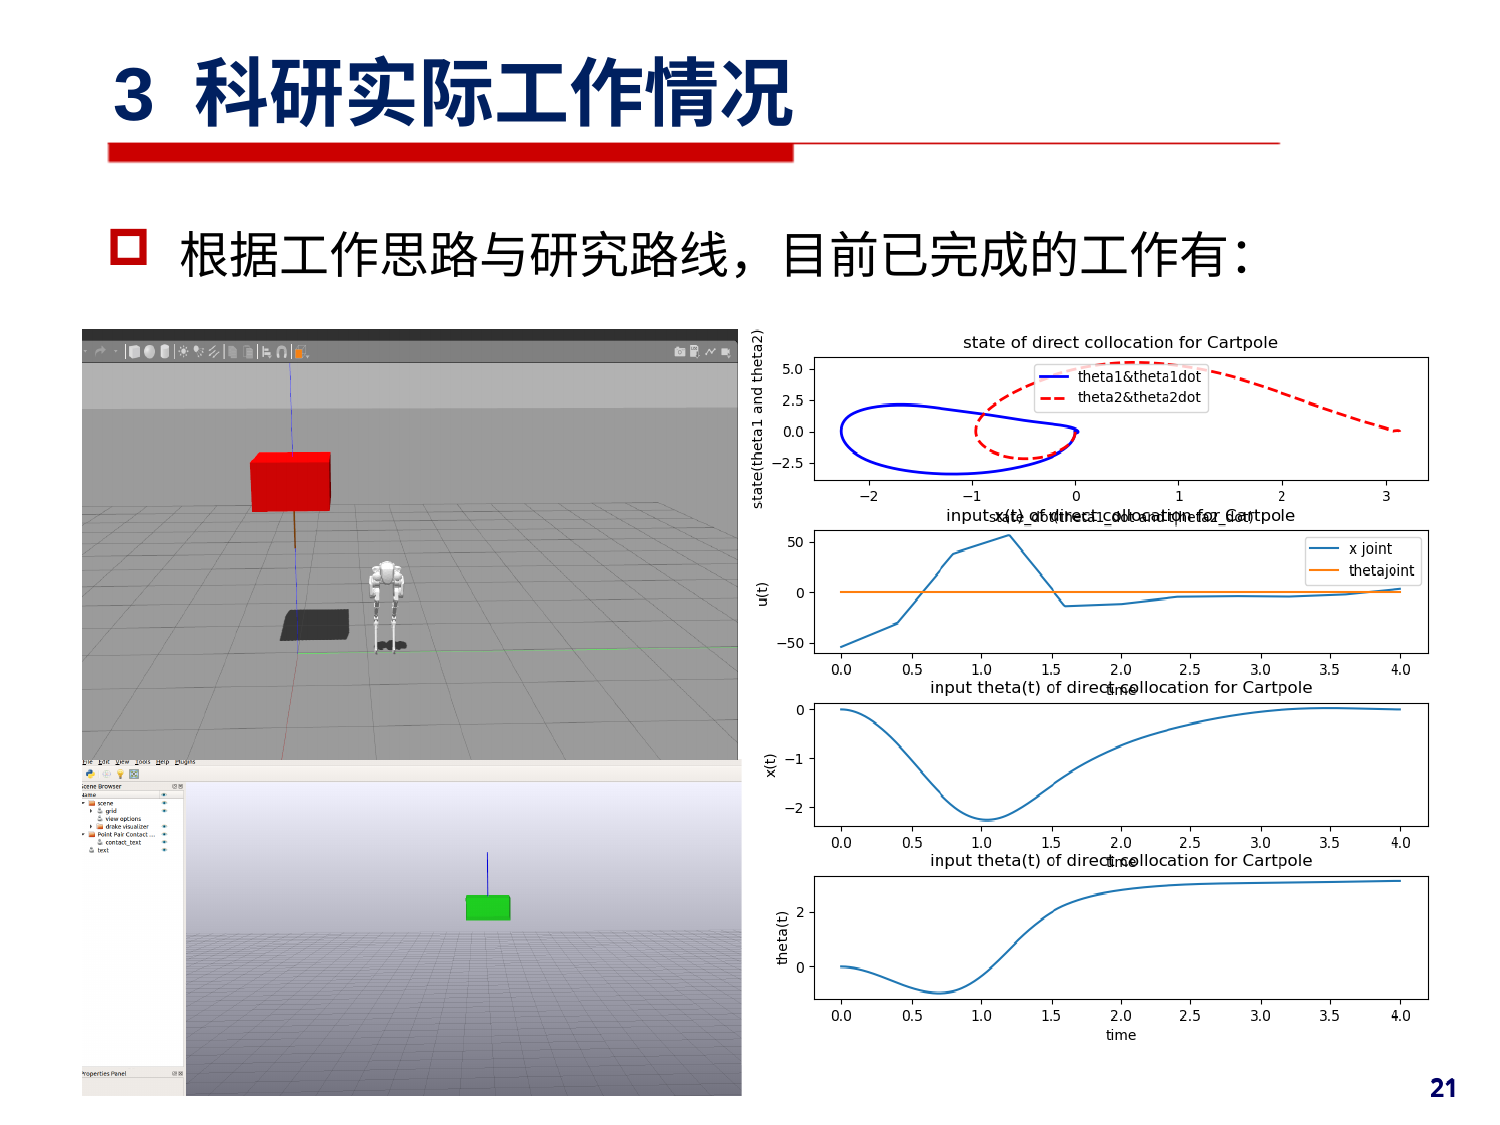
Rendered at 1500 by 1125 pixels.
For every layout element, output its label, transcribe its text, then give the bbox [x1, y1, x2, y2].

text_box 3 科研实际工作情况 [99, 38, 1304, 185]
slide_number 21 [1148, 1064, 1474, 1125]
text_box 根据工作思路与研究路线，目前已完成的工作有： [91, 185, 1421, 291]
picture [0, 0, 1500, 1125]
